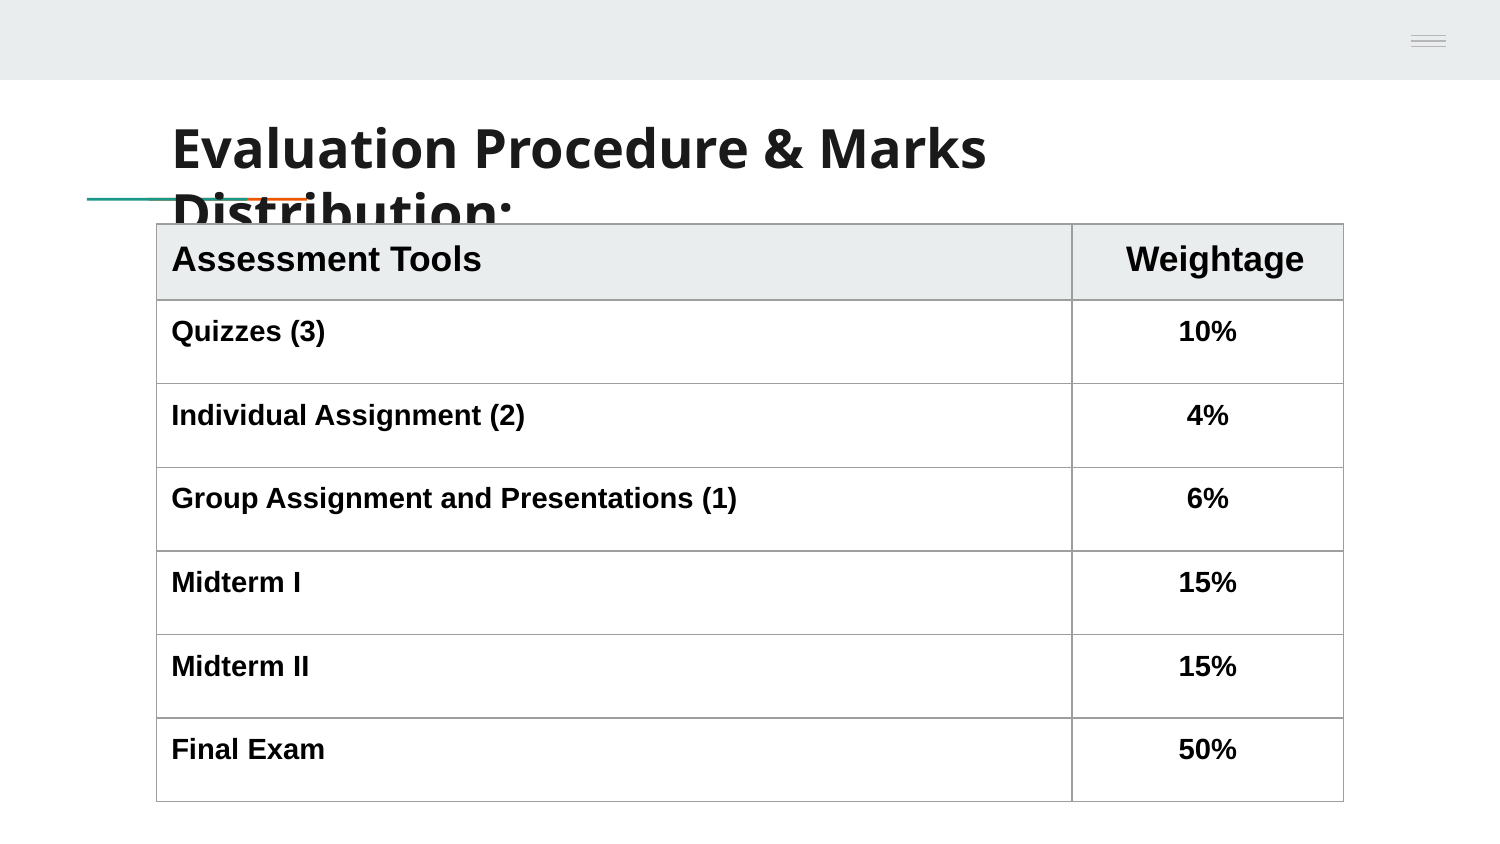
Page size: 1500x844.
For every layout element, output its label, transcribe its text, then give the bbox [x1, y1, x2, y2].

table_cell Quizzes (3) [157, 301, 1071, 383]
table_cell Final Exam [157, 719, 1071, 801]
table_cell 4% [1073, 384, 1343, 467]
table_cell Individual Assignment (2) [157, 384, 1071, 467]
table_cell Midterm II [157, 635, 1071, 717]
title Evaluation Procedure & Marks Distribution: [156, 99, 1344, 192]
table_cell 15% [1073, 635, 1343, 717]
table_cell 6% [1073, 468, 1343, 550]
table_cell Group Assignment and Presentations (1) [157, 468, 1071, 550]
table_header Assessment Tools [157, 225, 1071, 299]
table_cell 15% [1073, 552, 1343, 634]
table_cell 50% [1073, 719, 1343, 801]
table_cell Midterm I [157, 552, 1071, 634]
table_header Weightage [1073, 225, 1343, 299]
table_cell 10% [1073, 301, 1343, 383]
